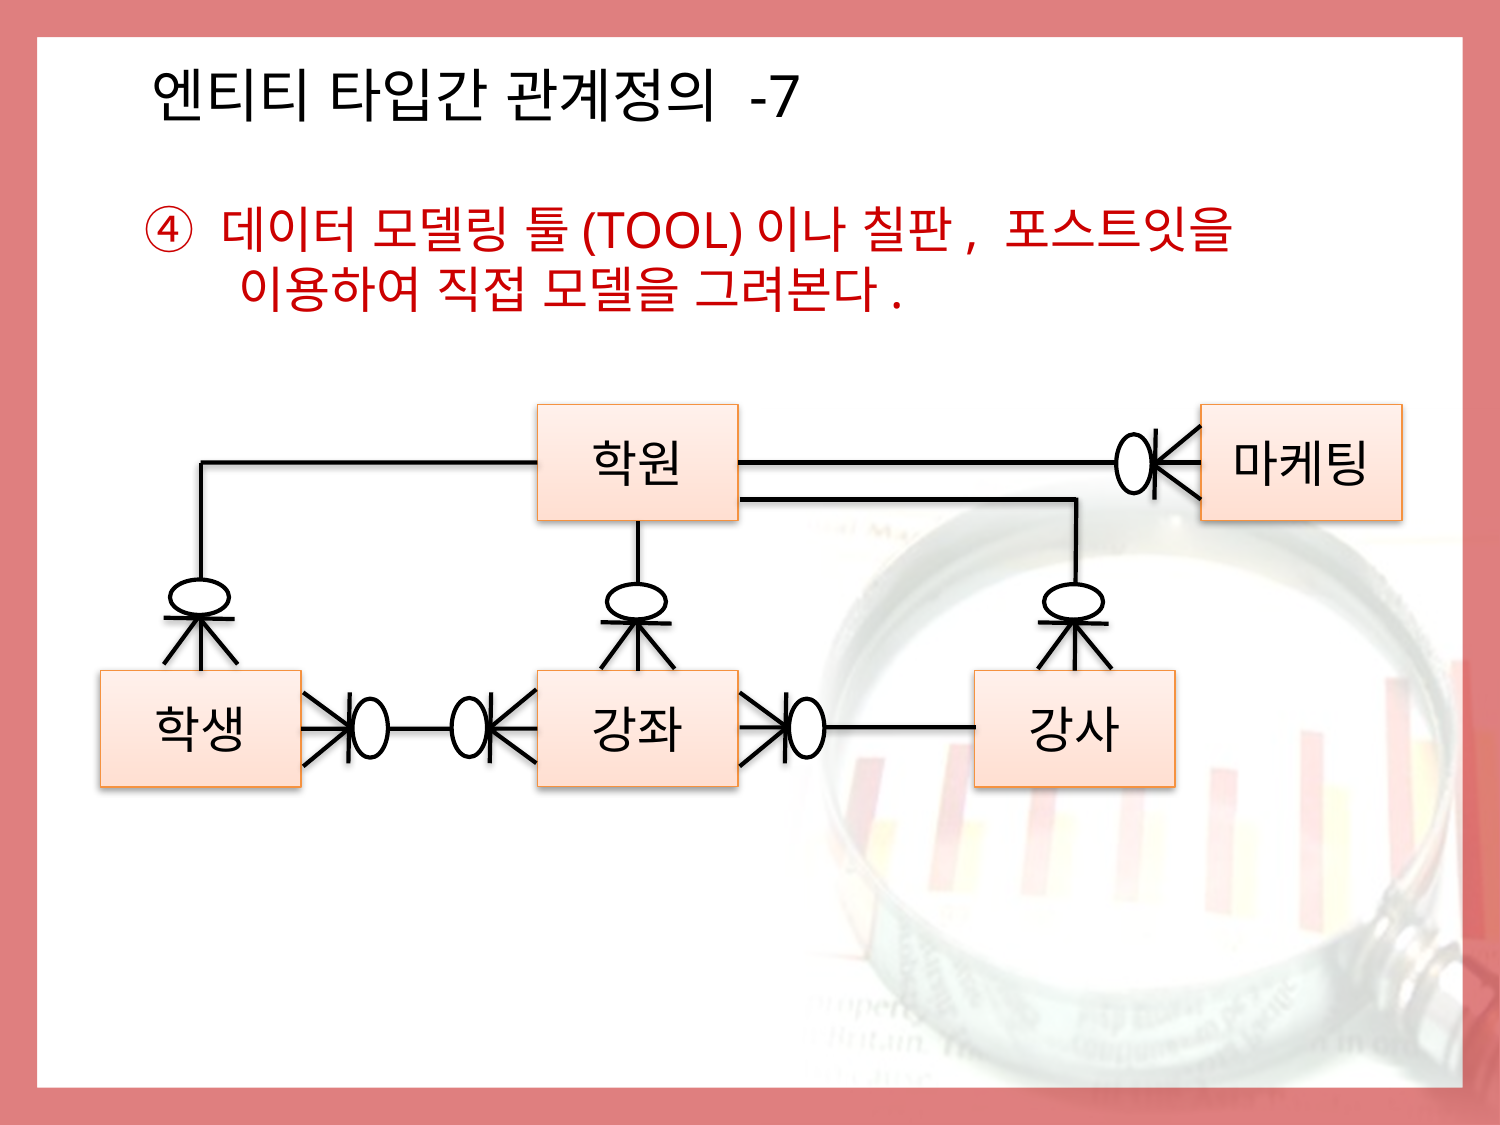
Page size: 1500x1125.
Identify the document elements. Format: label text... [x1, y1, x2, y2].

text_box [0, 0, 1500, 1125]
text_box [451, 689, 537, 764]
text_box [739, 692, 825, 767]
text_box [595, 589, 681, 664]
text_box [1115, 425, 1202, 500]
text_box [158, 584, 244, 660]
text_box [302, 692, 389, 767]
text_box 강좌 [537, 670, 739, 787]
text_box 학원 [537, 404, 739, 521]
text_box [1032, 589, 1118, 664]
picture [759, 407, 1500, 1125]
text_box 학생 [100, 670, 302, 788]
text_box 엔티티 타입간 관계정의 -7 ④ 데이터 모델링 툴(TOOL)이나 칠판, 포스트잇을 이용하여 직접 모델을 그려본다. [74, 51, 1264, 327]
